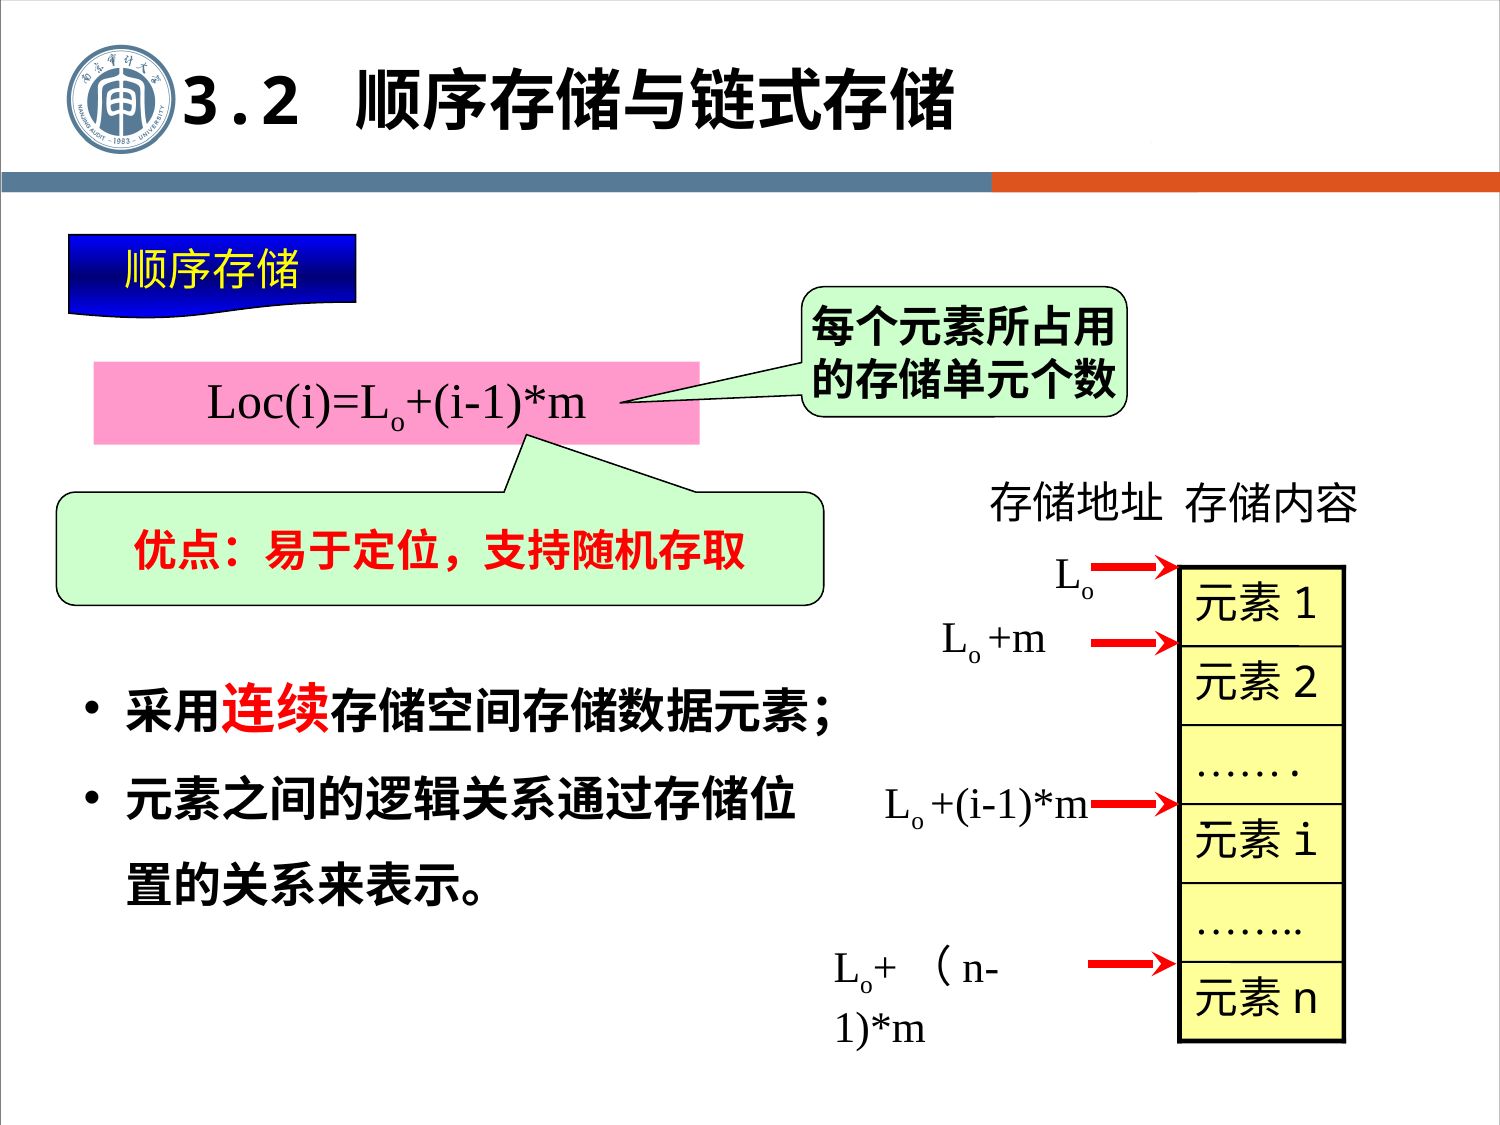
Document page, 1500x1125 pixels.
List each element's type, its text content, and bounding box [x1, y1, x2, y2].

text_box 3.2 顺序存储与链式存储 [165, 50, 972, 145]
text_box 采用连续存储空间存储数据元素； 元素之间的逻辑关系通过存储位置的关系来表示。 [68, 634, 813, 920]
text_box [818, 466, 1418, 1042]
picture [0, 0, 1500, 1125]
text_box 顺序存储 [68, 234, 356, 318]
text_box 每个元素所占用 的存储单元个数 [619, 286, 1128, 417]
text_box Loc(i)=Lo+(i-1)*m [93, 361, 700, 445]
text_box 优点：易于定位，支持随机存取 [56, 434, 813, 606]
